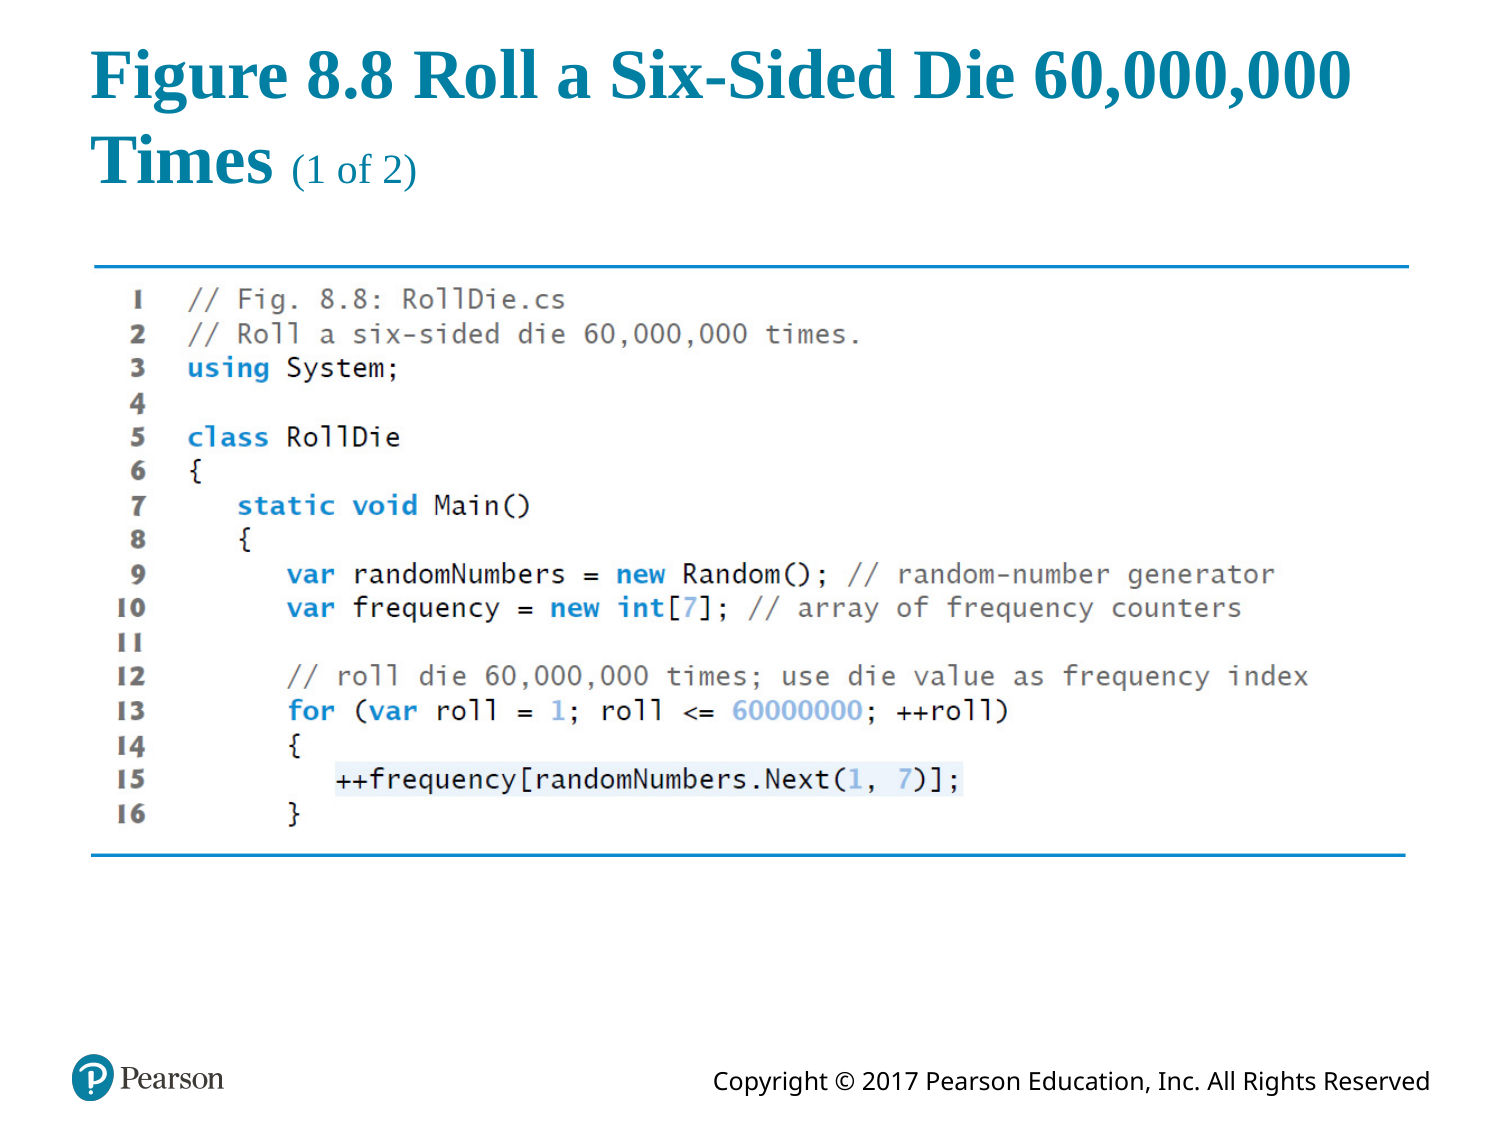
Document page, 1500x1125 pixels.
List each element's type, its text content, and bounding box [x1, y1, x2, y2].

title Figure 8.8 Roll a Six-Sided Die 60,000,000 Times (1 of 2) [75, 37, 1425, 213]
picture [80, 1063, 106, 1088]
picture [72, 1054, 88, 1070]
picture [72, 1087, 83, 1101]
picture [90, 265, 1410, 857]
picture [98, 1054, 224, 1101]
